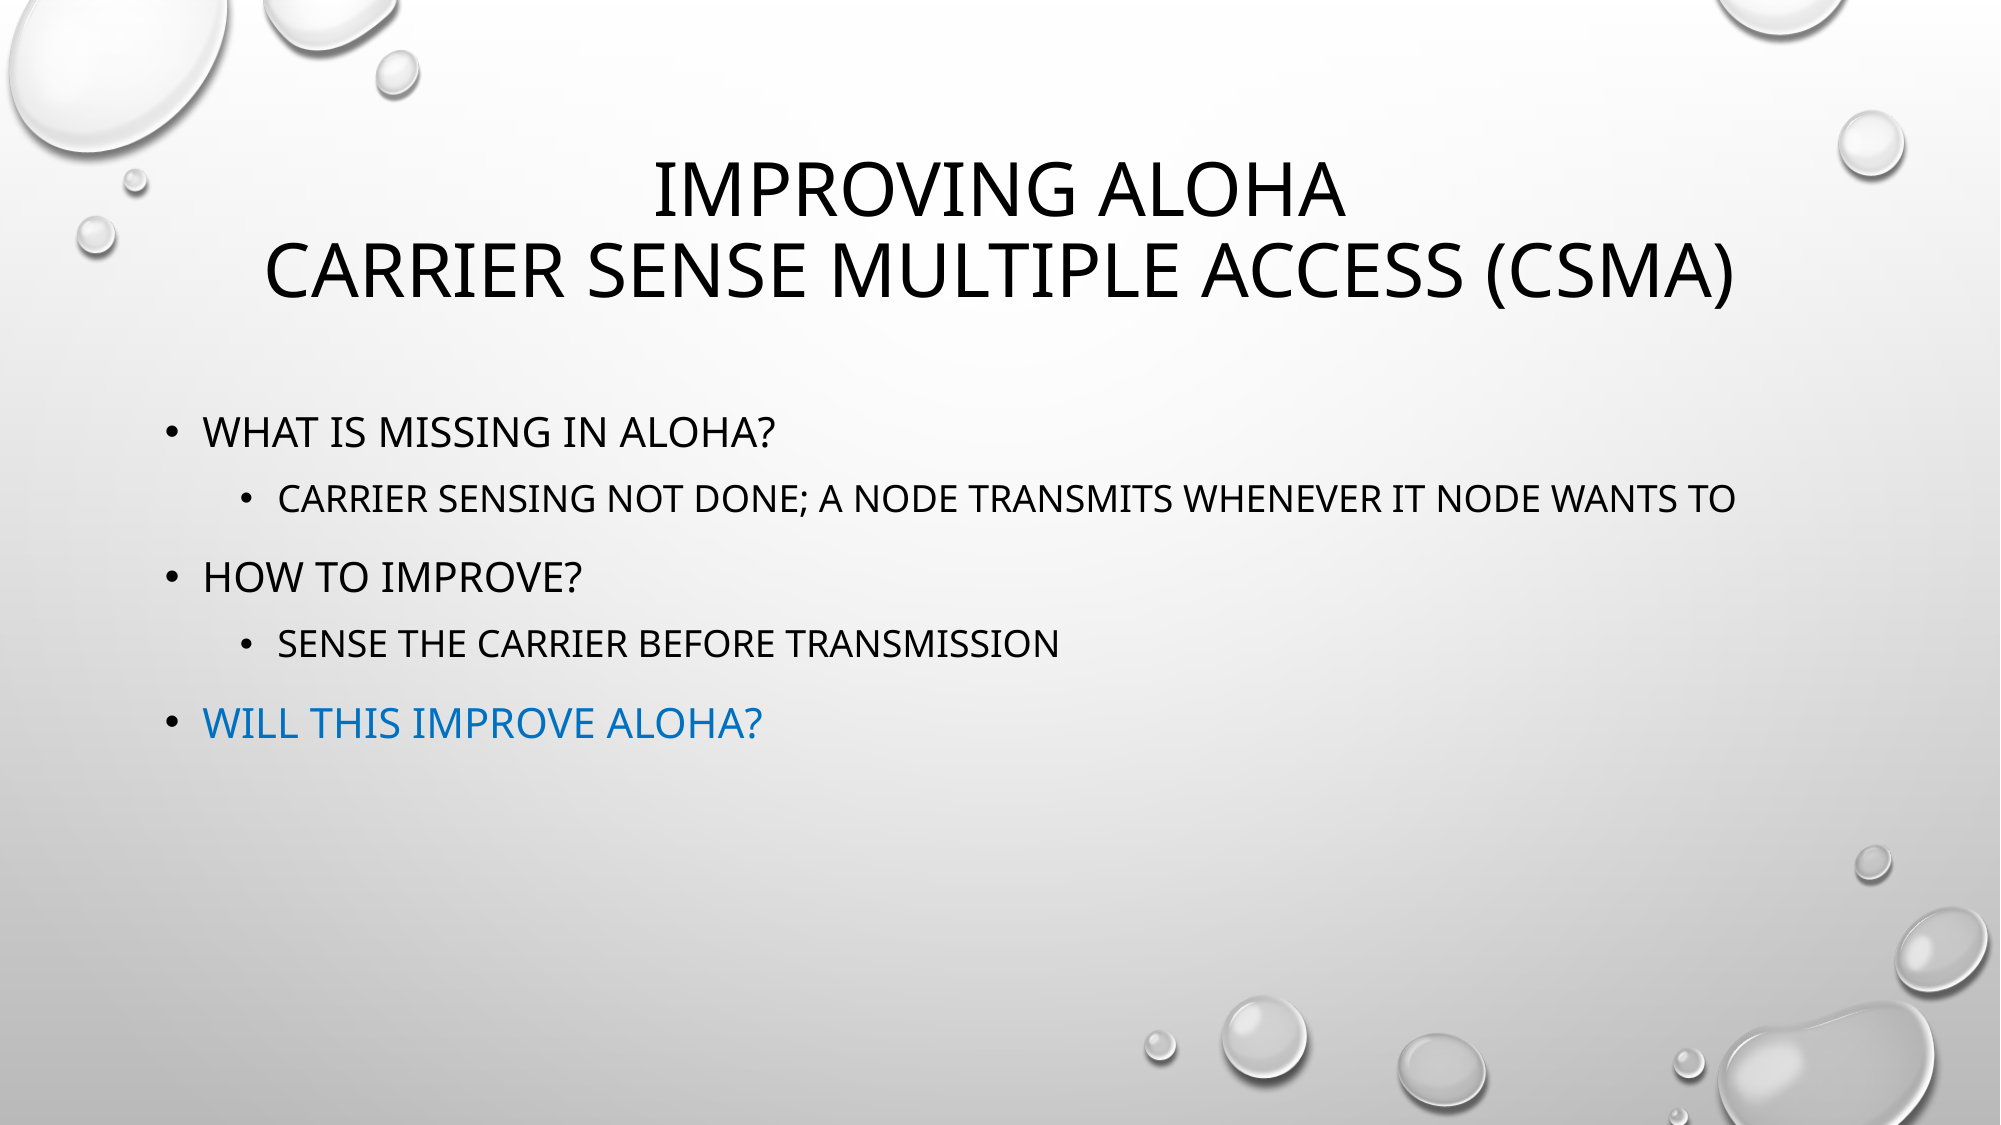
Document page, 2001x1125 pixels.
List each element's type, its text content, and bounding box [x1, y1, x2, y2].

picture [0, 0, 2000, 1125]
list What is missing in Aloha? Carrier sensing not done; a node transmits whenever it node wants to How to improve? Sense the carrier before transmission Will this improve Aloha? [149, 388, 1850, 950]
title Improving Aloha Carrier Sense Multiple Access (CSMA) [149, 101, 1851, 364]
